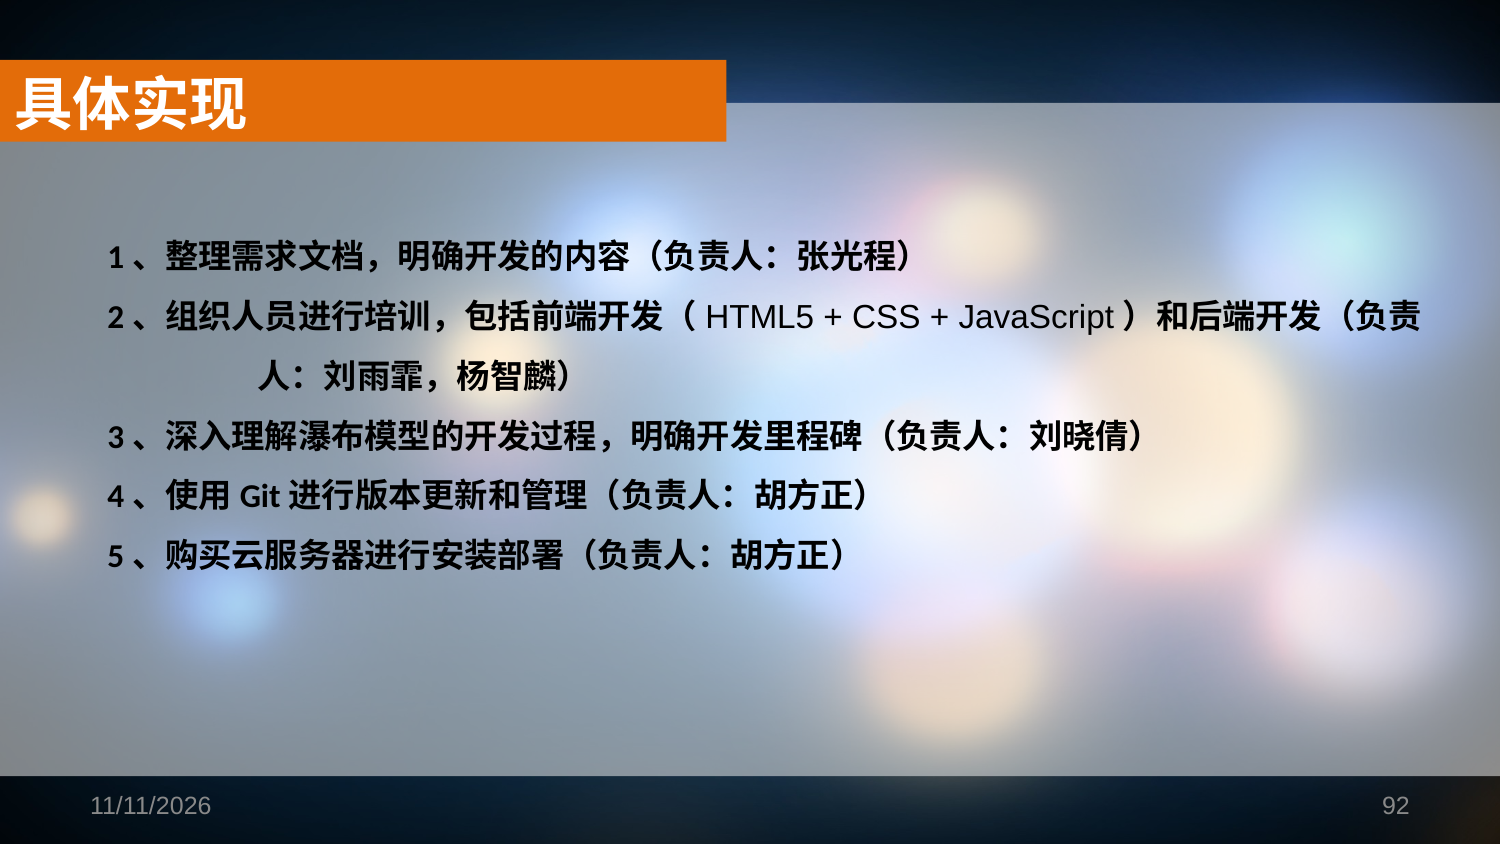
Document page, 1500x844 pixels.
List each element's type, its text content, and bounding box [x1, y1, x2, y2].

text_box [0, 102, 1500, 777]
picture [0, 777, 1500, 844]
text_box 1、整理需求文档，明确开发的内容（负责人：张光程） 2、组织人员进行培训，包括前端开发（HTML5 + CSS + JavaScript）和后端开发（负责 人：刘雨霏，杨智麟） 3、深入理解瀑布模型的开发过程，明确开发里程碑（负责人：刘晓倩） 4、使用Git进行版本更新和管理（负责人：胡方正） 5、购买云服务器进行安装部署（负责人：胡方正） [17, 207, 1453, 762]
slide_number 92 [1074, 781, 1426, 828]
picture [0, 0, 1500, 102]
text_box 具体实现 [0, 59, 727, 145]
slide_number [74, 781, 426, 828]
